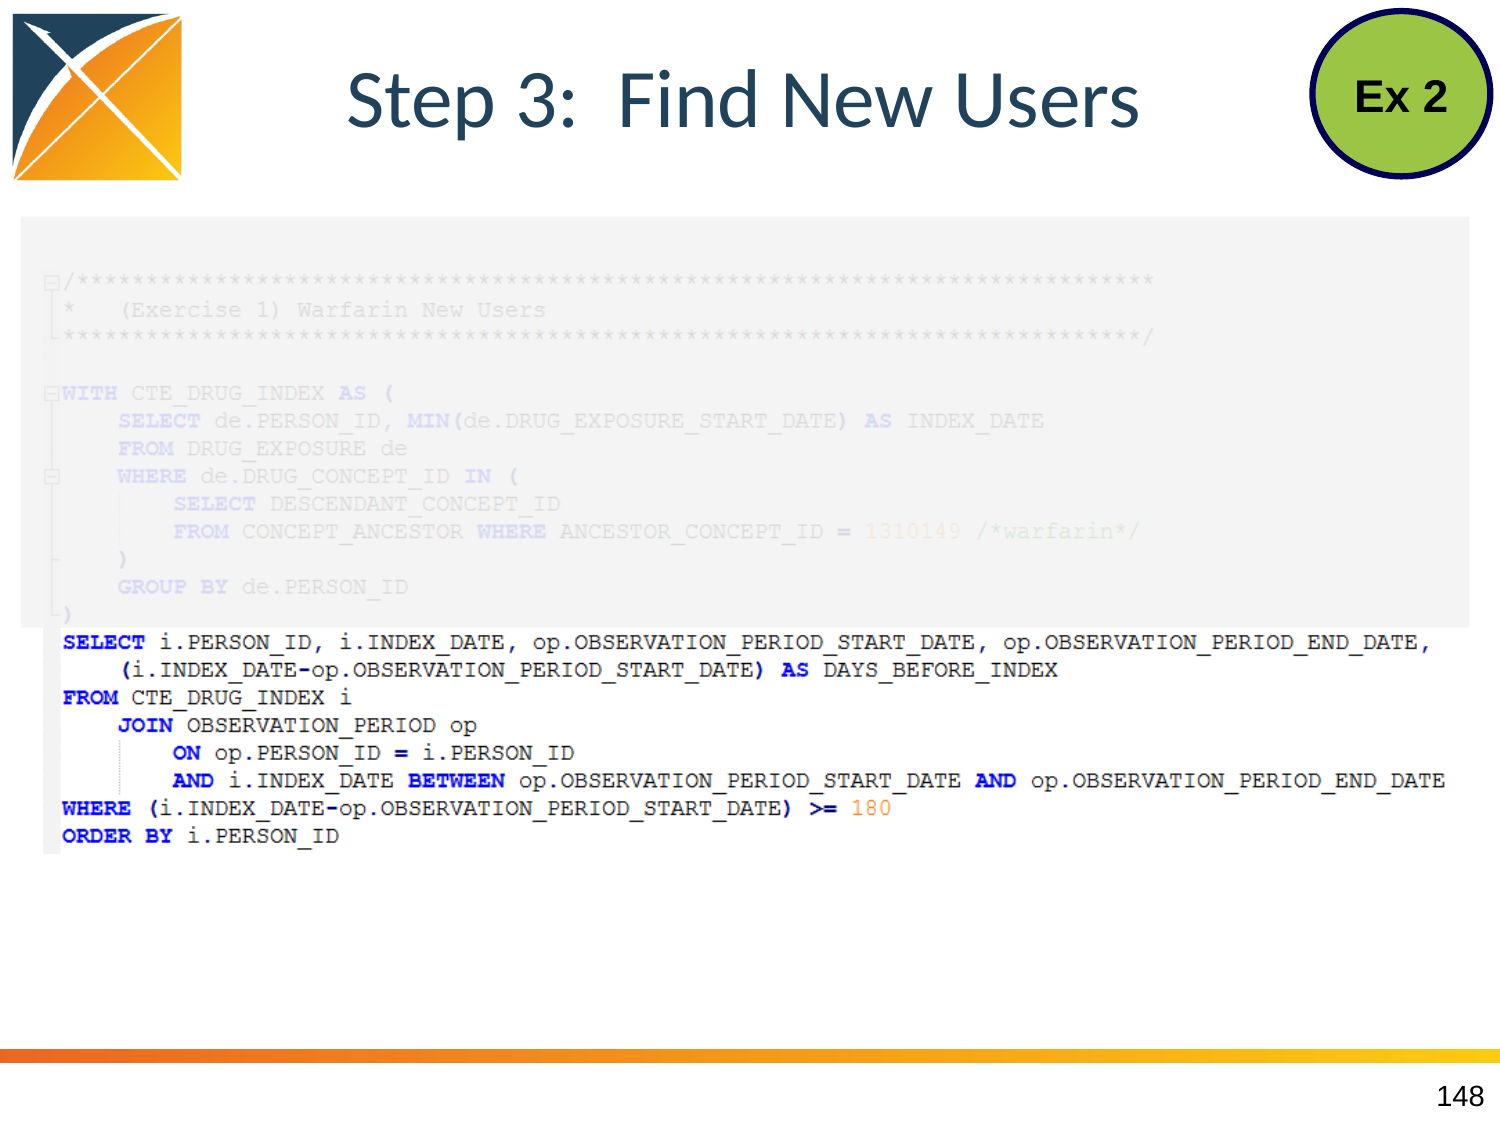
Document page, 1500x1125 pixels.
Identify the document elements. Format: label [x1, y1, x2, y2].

text_box [1312, 11, 1491, 177]
title [187, 24, 1300, 163]
picture [0, 0, 206, 200]
slide_number [1149, 1065, 1500, 1125]
text_box [20, 216, 1470, 628]
picture [43, 270, 1457, 855]
